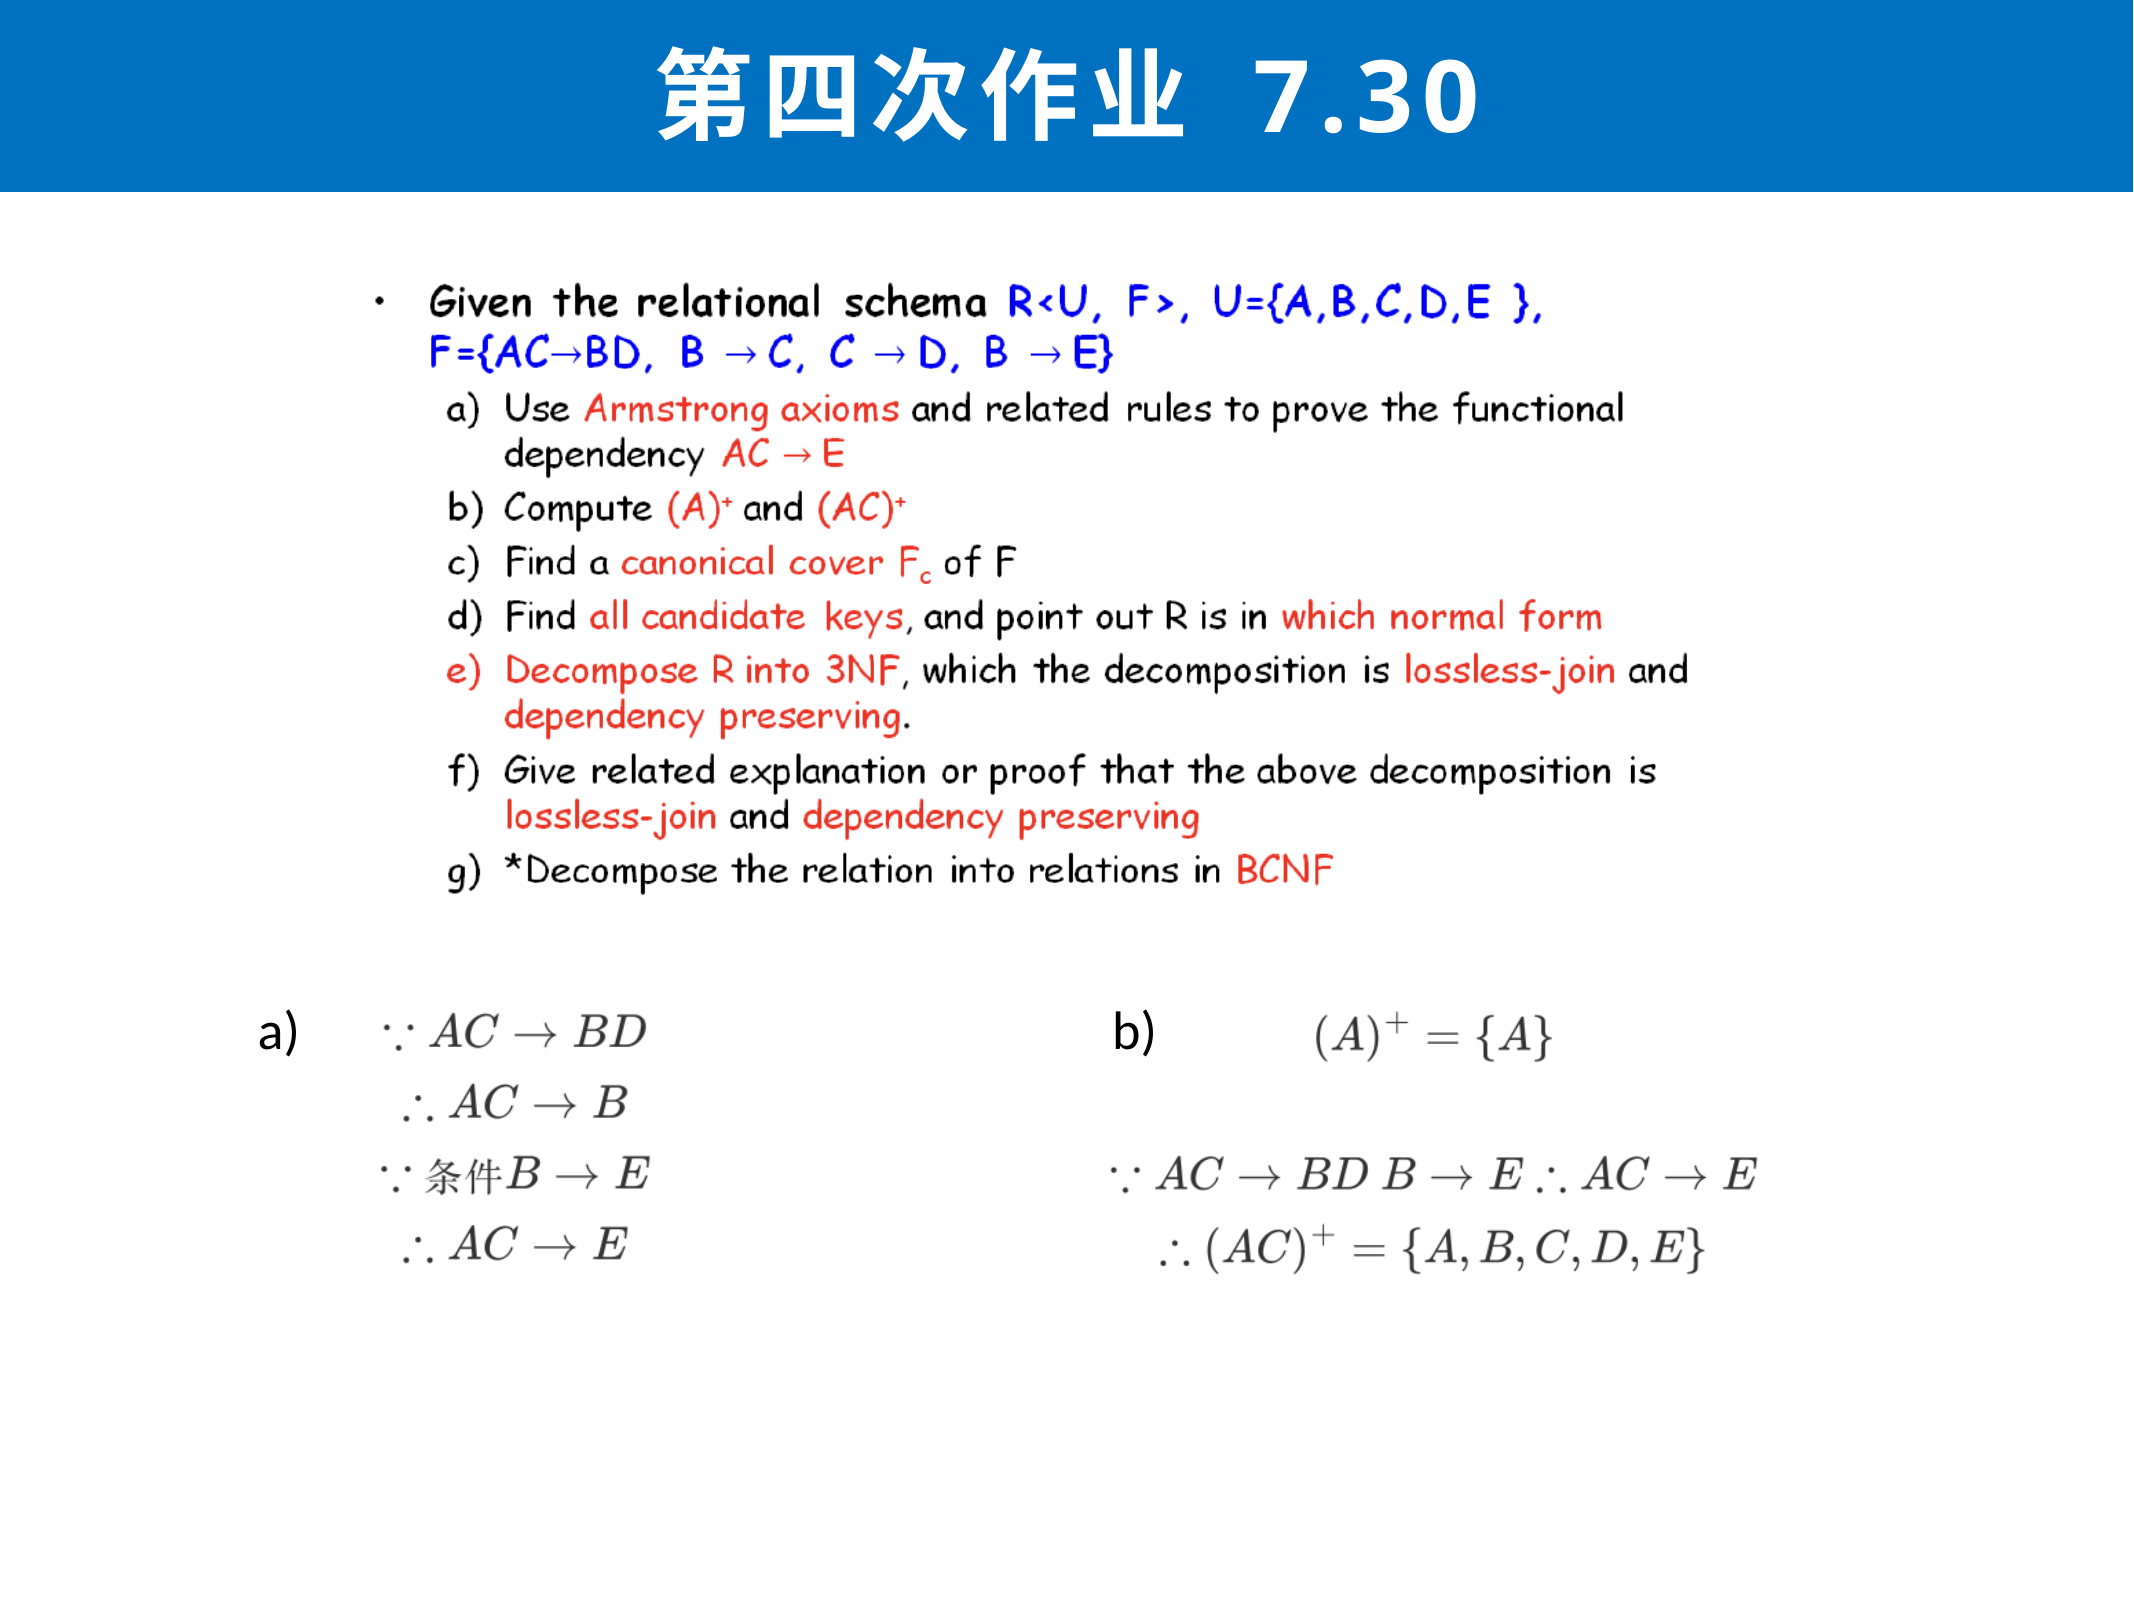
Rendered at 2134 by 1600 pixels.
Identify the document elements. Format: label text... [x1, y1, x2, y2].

text_box a) [243, 988, 297, 1068]
picture [1032, 973, 1962, 1324]
title 第四次作业 7.30 [0, 0, 2134, 192]
picture [359, 266, 1774, 940]
picture [300, 988, 1009, 1309]
